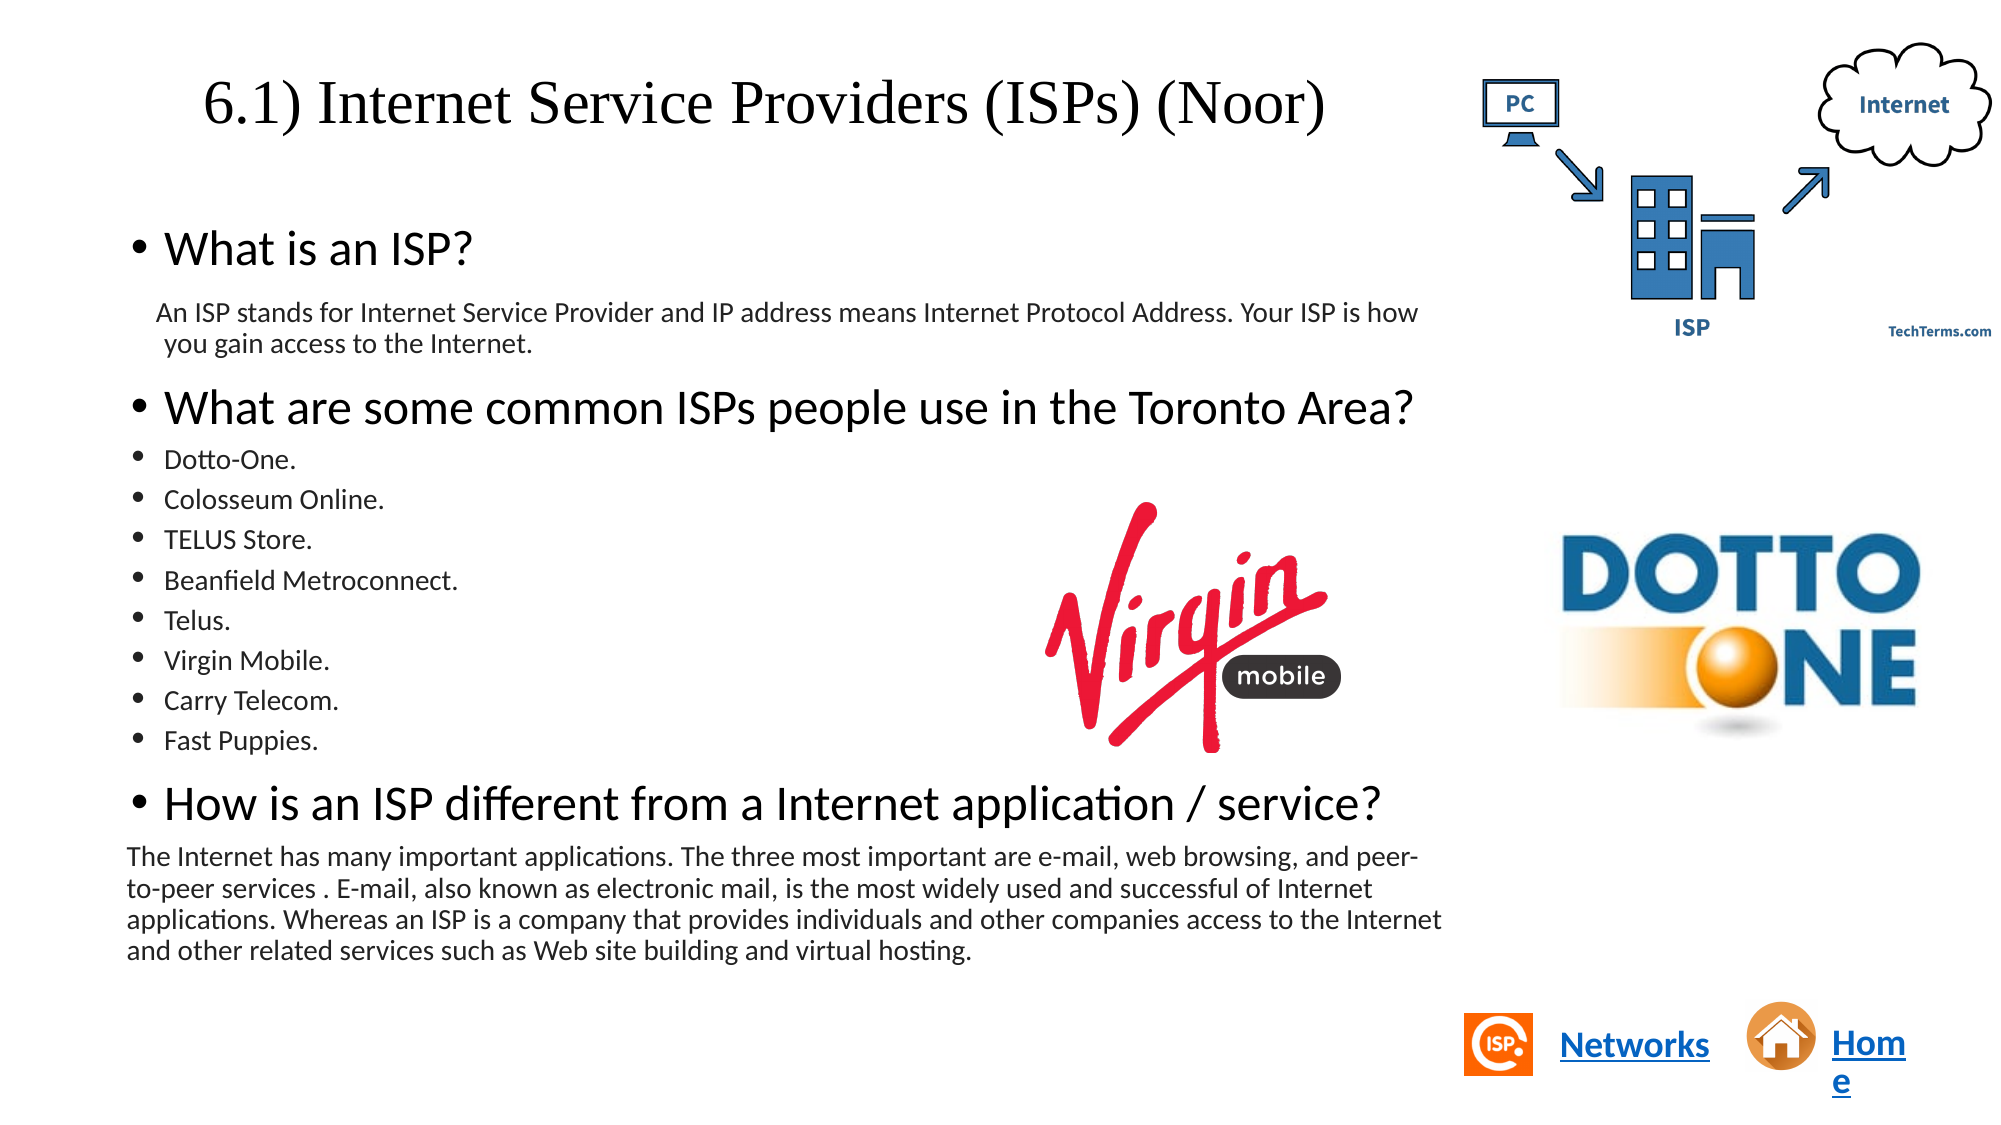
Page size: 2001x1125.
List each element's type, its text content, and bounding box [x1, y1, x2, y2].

picture [1044, 502, 1341, 754]
list What is an ISP? An ISP stands for Internet Service Provider and IP address means Internet Protocol Address. Your ISP is how you gain access to the Internet. What are some common ISPs people use in the Toronto Area? Dotto-One. Colosseum Online. TELUS Store. Beanfield Metroconnect. Telus. Virgin Mobile. Carry Telecom. Fast Puppies. How is an ISP different from a Internet application / service? The Internet has many important applications. The three most important are e-mail, web browsing, and peer-to-peer services . E-mail, also known as electronic mail, is the most widely used and successful of Internet applications. Whereas an ISP is a company that provides individuals and other companies access to the Internet and other related services such as Web site building and virtual hosting. [111, 215, 1465, 1041]
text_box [1745, 999, 1941, 1072]
picture [1464, 1013, 1533, 1076]
picture [1544, 432, 1936, 824]
text_box Networks [1544, 1012, 1727, 1073]
picture [1464, 19, 2000, 351]
title 6.1) Internet Service Providers (ISPs) (Noor) [188, 37, 1389, 169]
